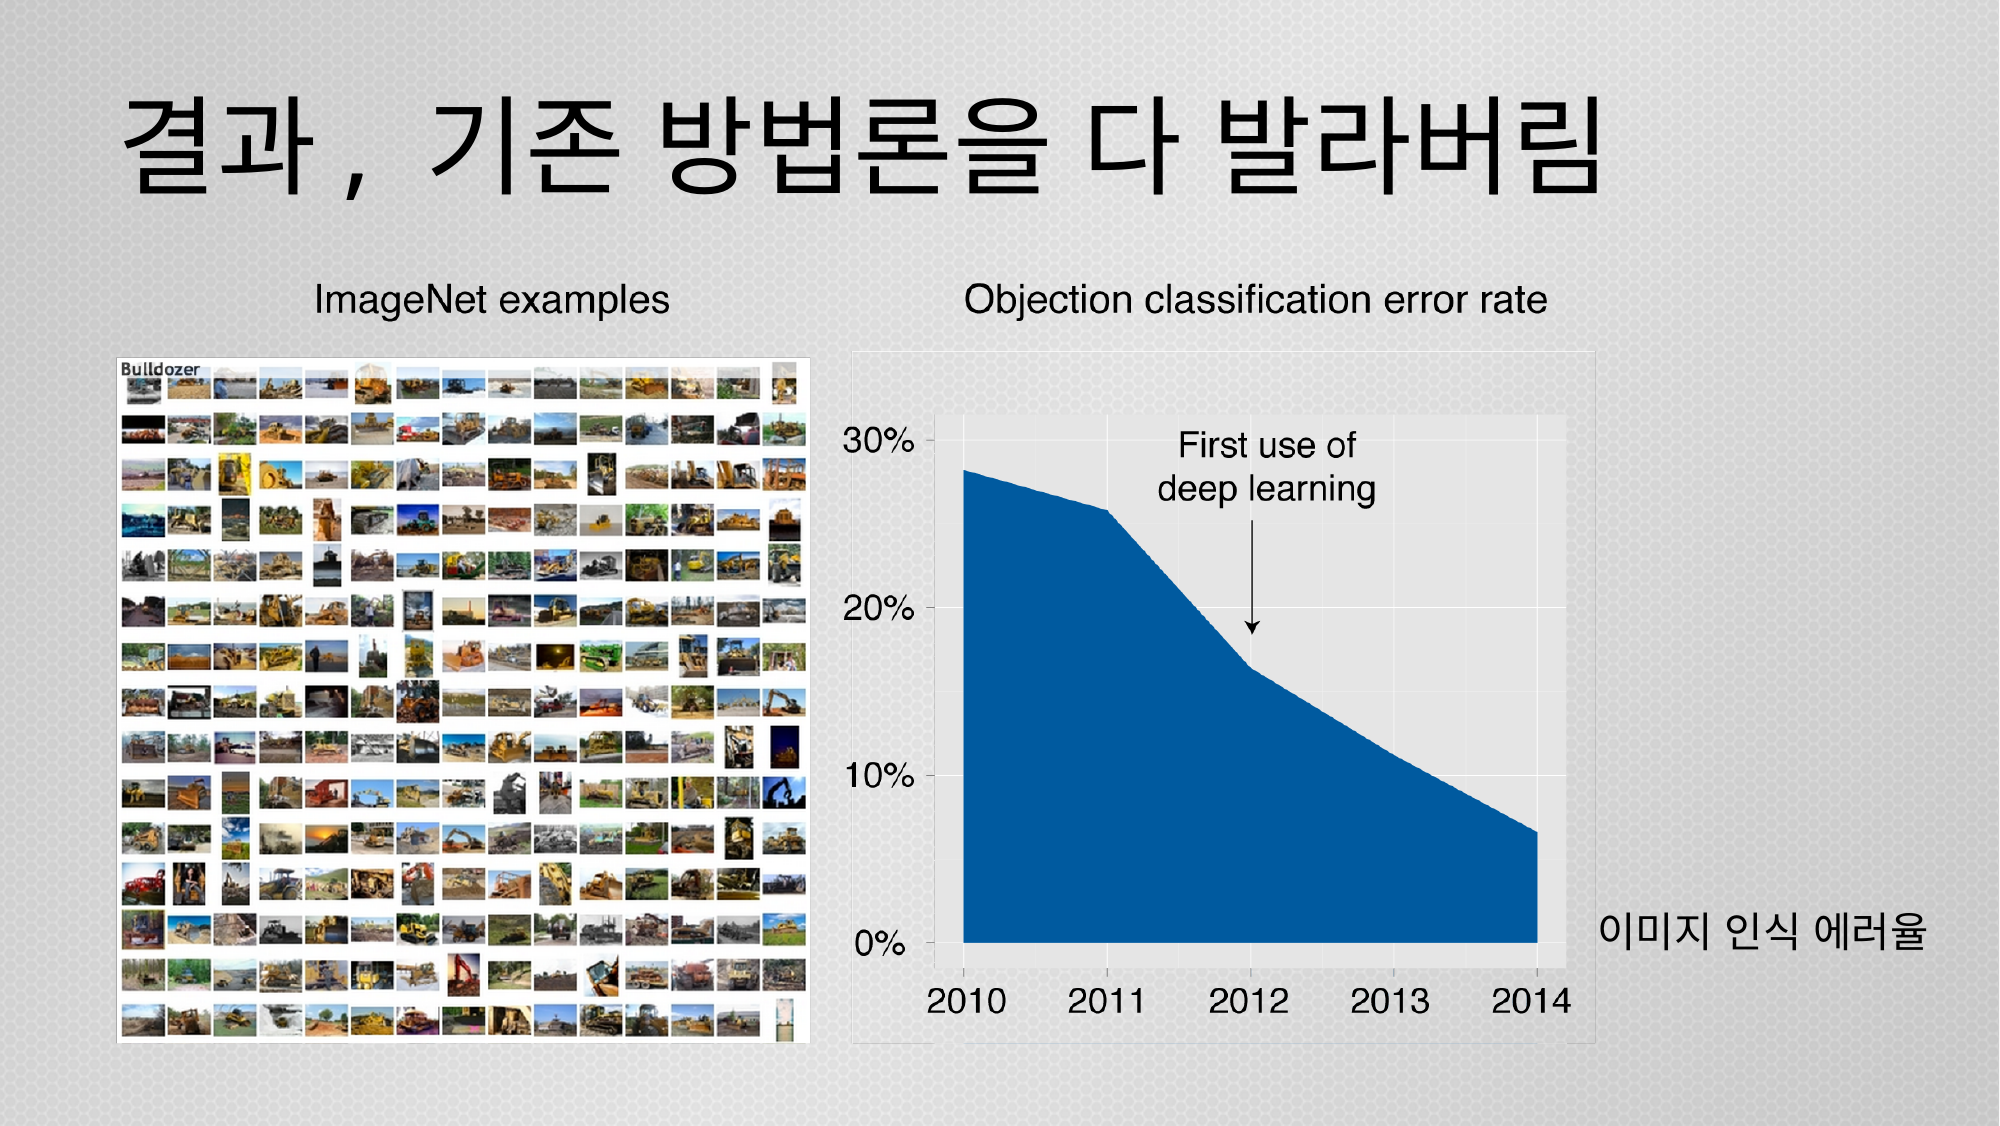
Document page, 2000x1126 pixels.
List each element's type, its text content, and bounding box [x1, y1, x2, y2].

picture [0, 0, 2000, 1126]
text_box 결과, 기존 방법론을 다 발라버림 [99, 49, 1900, 237]
text_box 이미지 인식 에러율 [1620, 898, 1944, 964]
